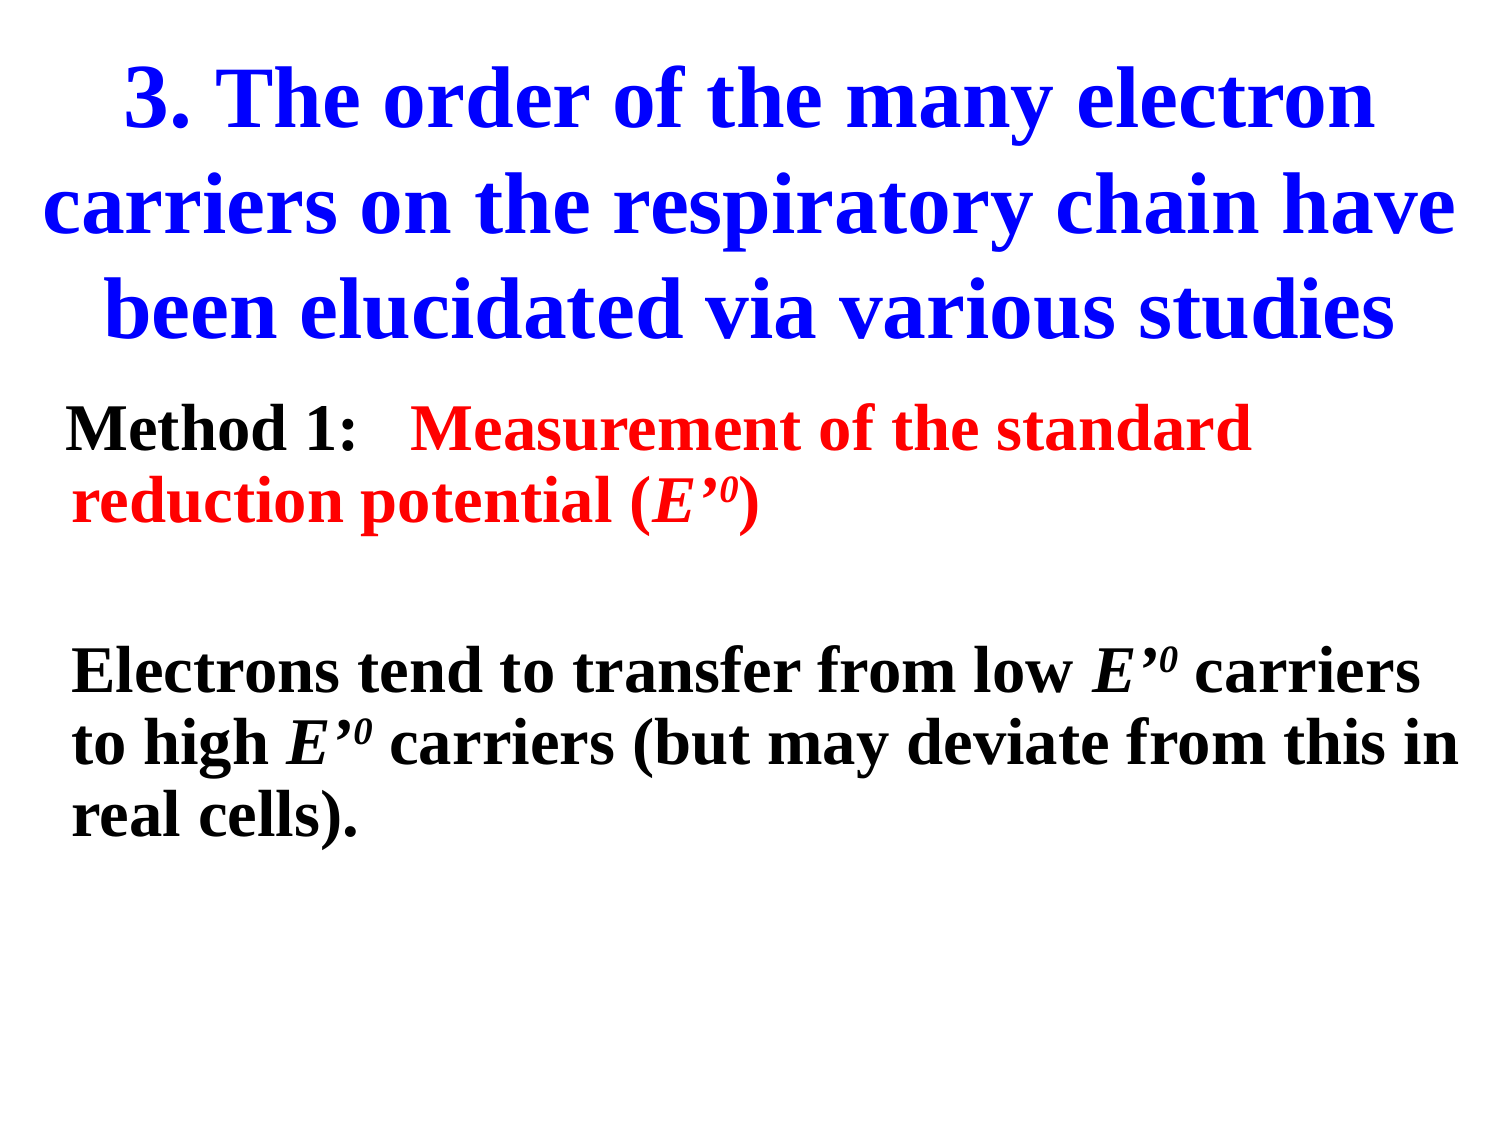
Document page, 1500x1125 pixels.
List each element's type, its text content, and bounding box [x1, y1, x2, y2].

list Method 1: Measurement of the standard reduction potential (E’0) Electrons tend to transfer from low E’0 carriers to high E’0 carriers (but may deviate from this in real cells). [0, 385, 1500, 1125]
title 3. The order of the many electron carriers on the respiratory chain have been elucidated via various studies [0, 101, 1500, 290]
